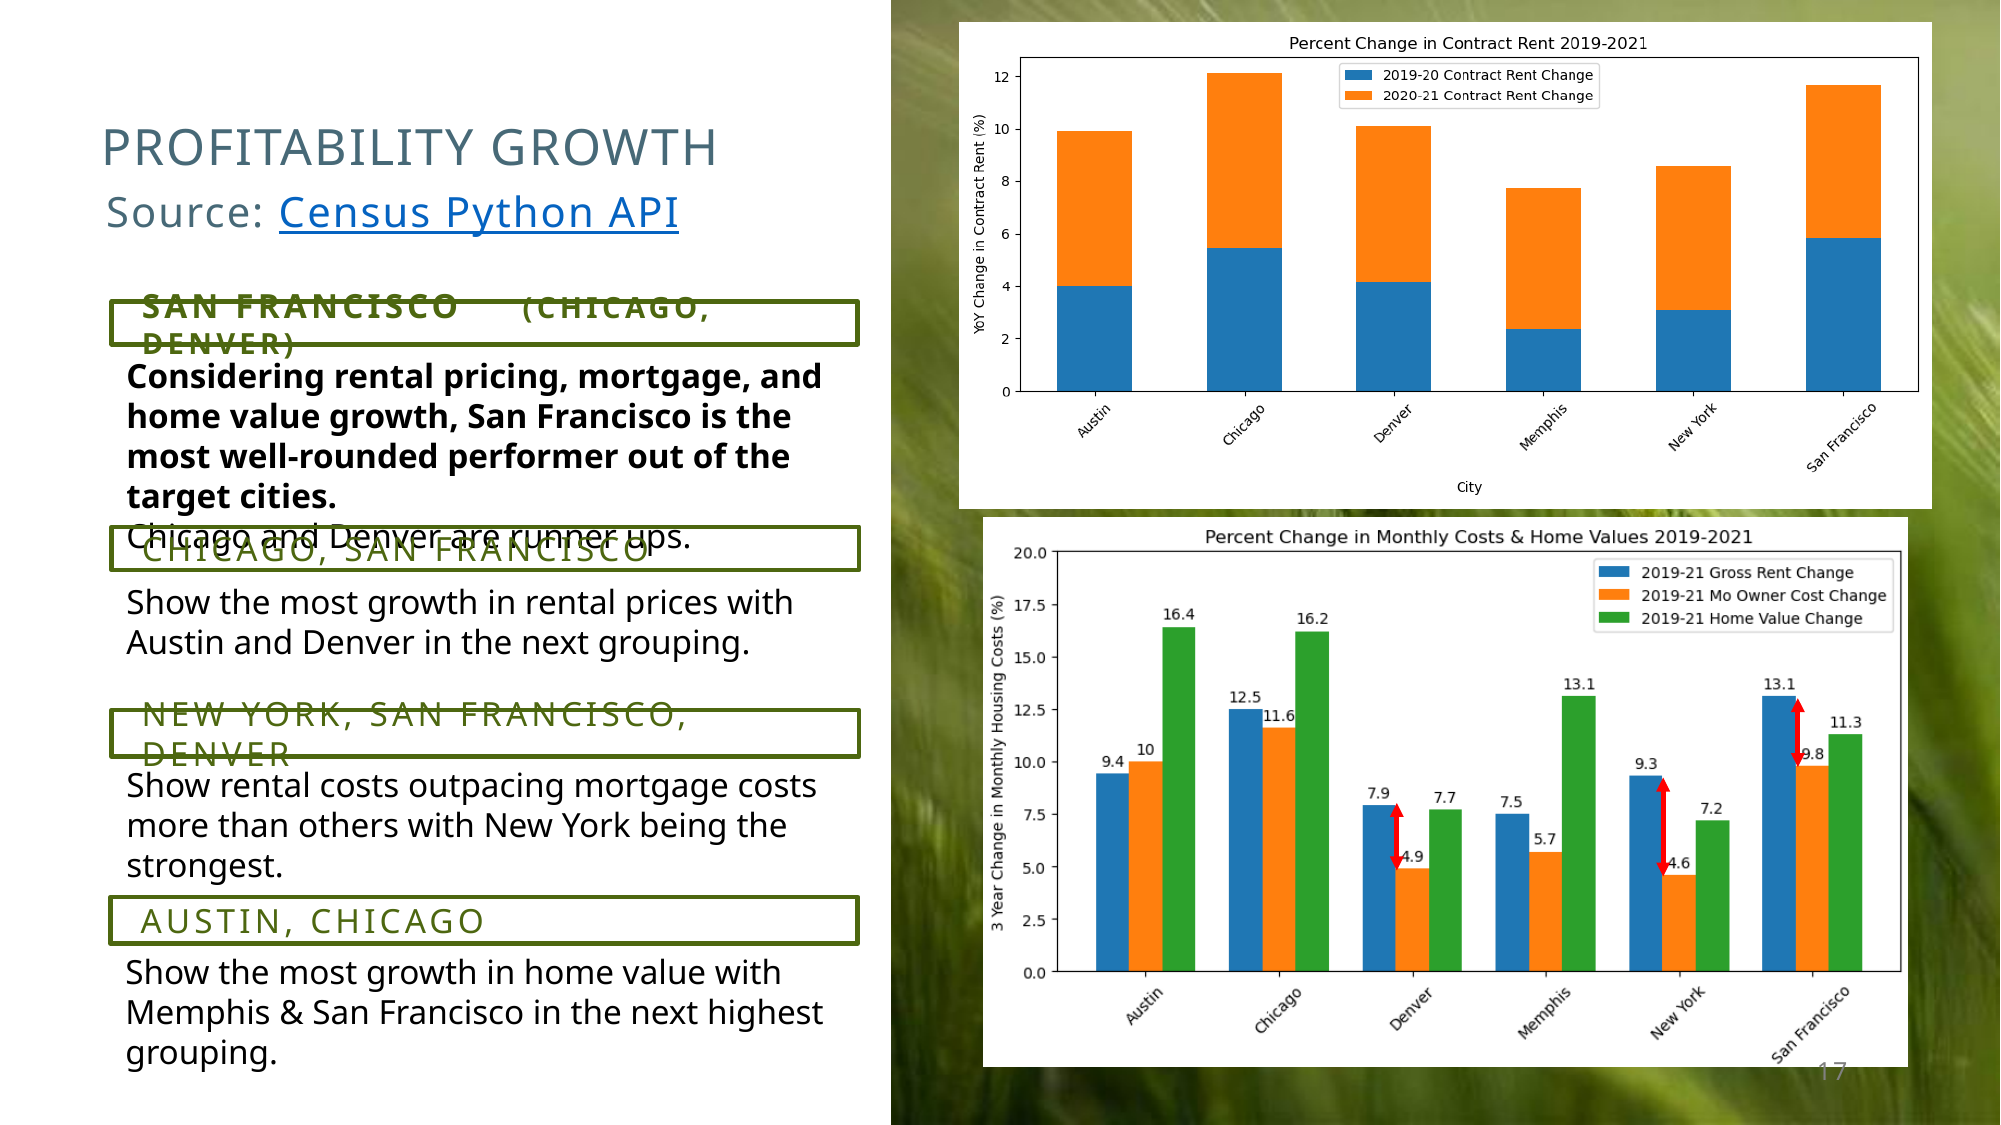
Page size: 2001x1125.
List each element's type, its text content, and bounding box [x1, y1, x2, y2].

text_box Austin, Chicago [110, 896, 858, 943]
text_box Show the most growth in home value with Memphis & San Francisco in the next highest grouping. [110, 943, 858, 1084]
picture [891, 0, 2000, 1125]
title Profitability Growth [86, 102, 887, 197]
list Show rental costs outpacing mortgage costs more than others with New York being the strongest. [111, 756, 859, 897]
list San Francisco (Chicago, Denver) [109, 299, 860, 347]
list Chicago, San Francisco [109, 525, 861, 572]
list Show the most growth in rental prices with Austin and Denver in the next grouping. [111, 573, 859, 707]
list New York, San Francisco, Denver [109, 708, 861, 759]
list Source: Census Python API [91, 165, 891, 260]
list Considering rental pricing, mortgage, and home value growth, San Francisco is the most well-rounded performer out of the target cities. Chicago and Denver are runner ups. [111, 348, 859, 525]
